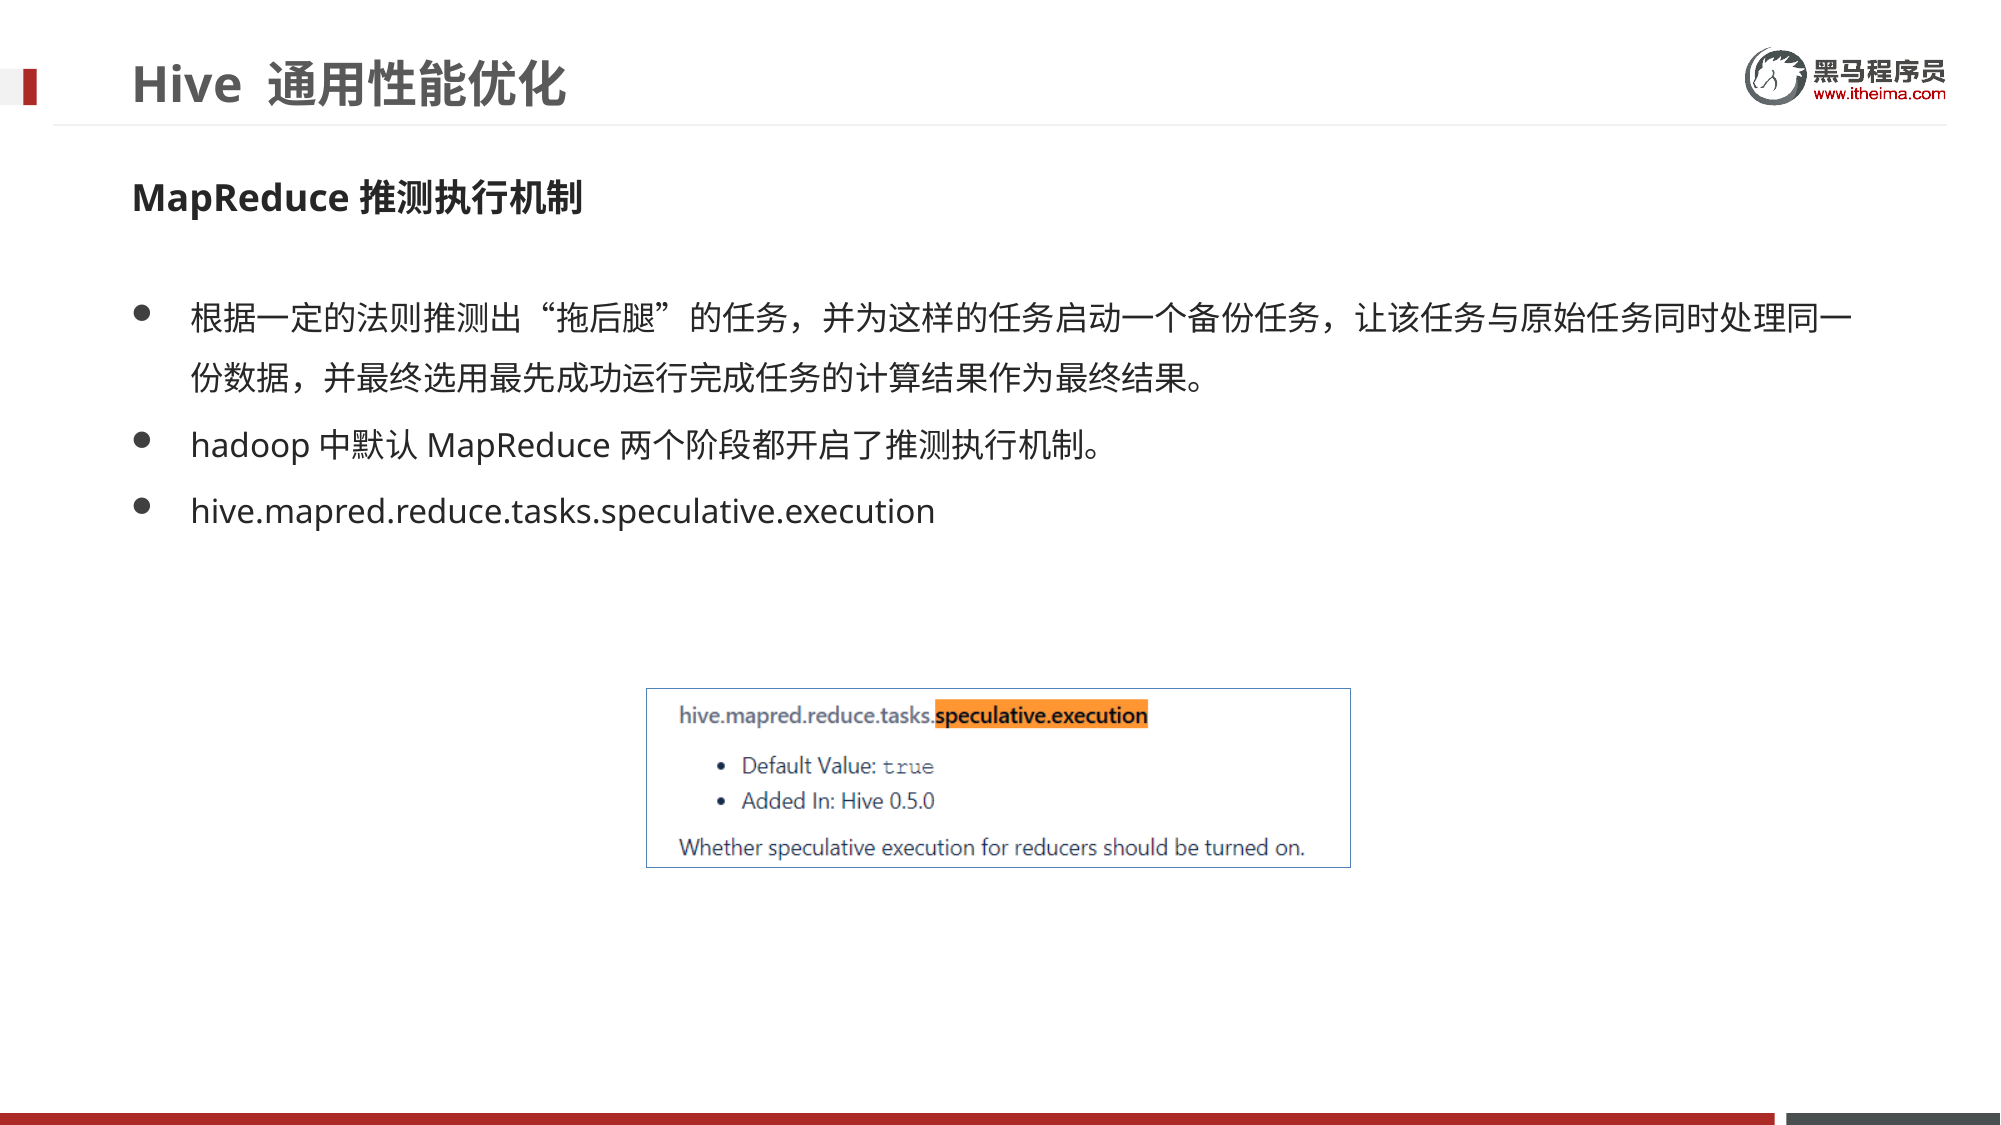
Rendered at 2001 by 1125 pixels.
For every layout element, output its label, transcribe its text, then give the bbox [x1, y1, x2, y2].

picture [1744, 46, 1946, 106]
list 根据一定的法则推测出“拖后腿”的任务，并为这样的任务启动一个备份任务，让该任务与原始任务同时处理同一份数据，并最终选用最先成功运行完成任务的计算结果作为最终结果。 hadoop中默认MapReduce两个阶段都开启了推测执行机制。 hive.mapred.reduce.tasks.speculative.execution [116, 270, 1880, 963]
list MapReduce推测执行机制 [116, 154, 1880, 239]
picture [646, 688, 1351, 868]
title Hive 通用性能优化 [116, 40, 1556, 125]
